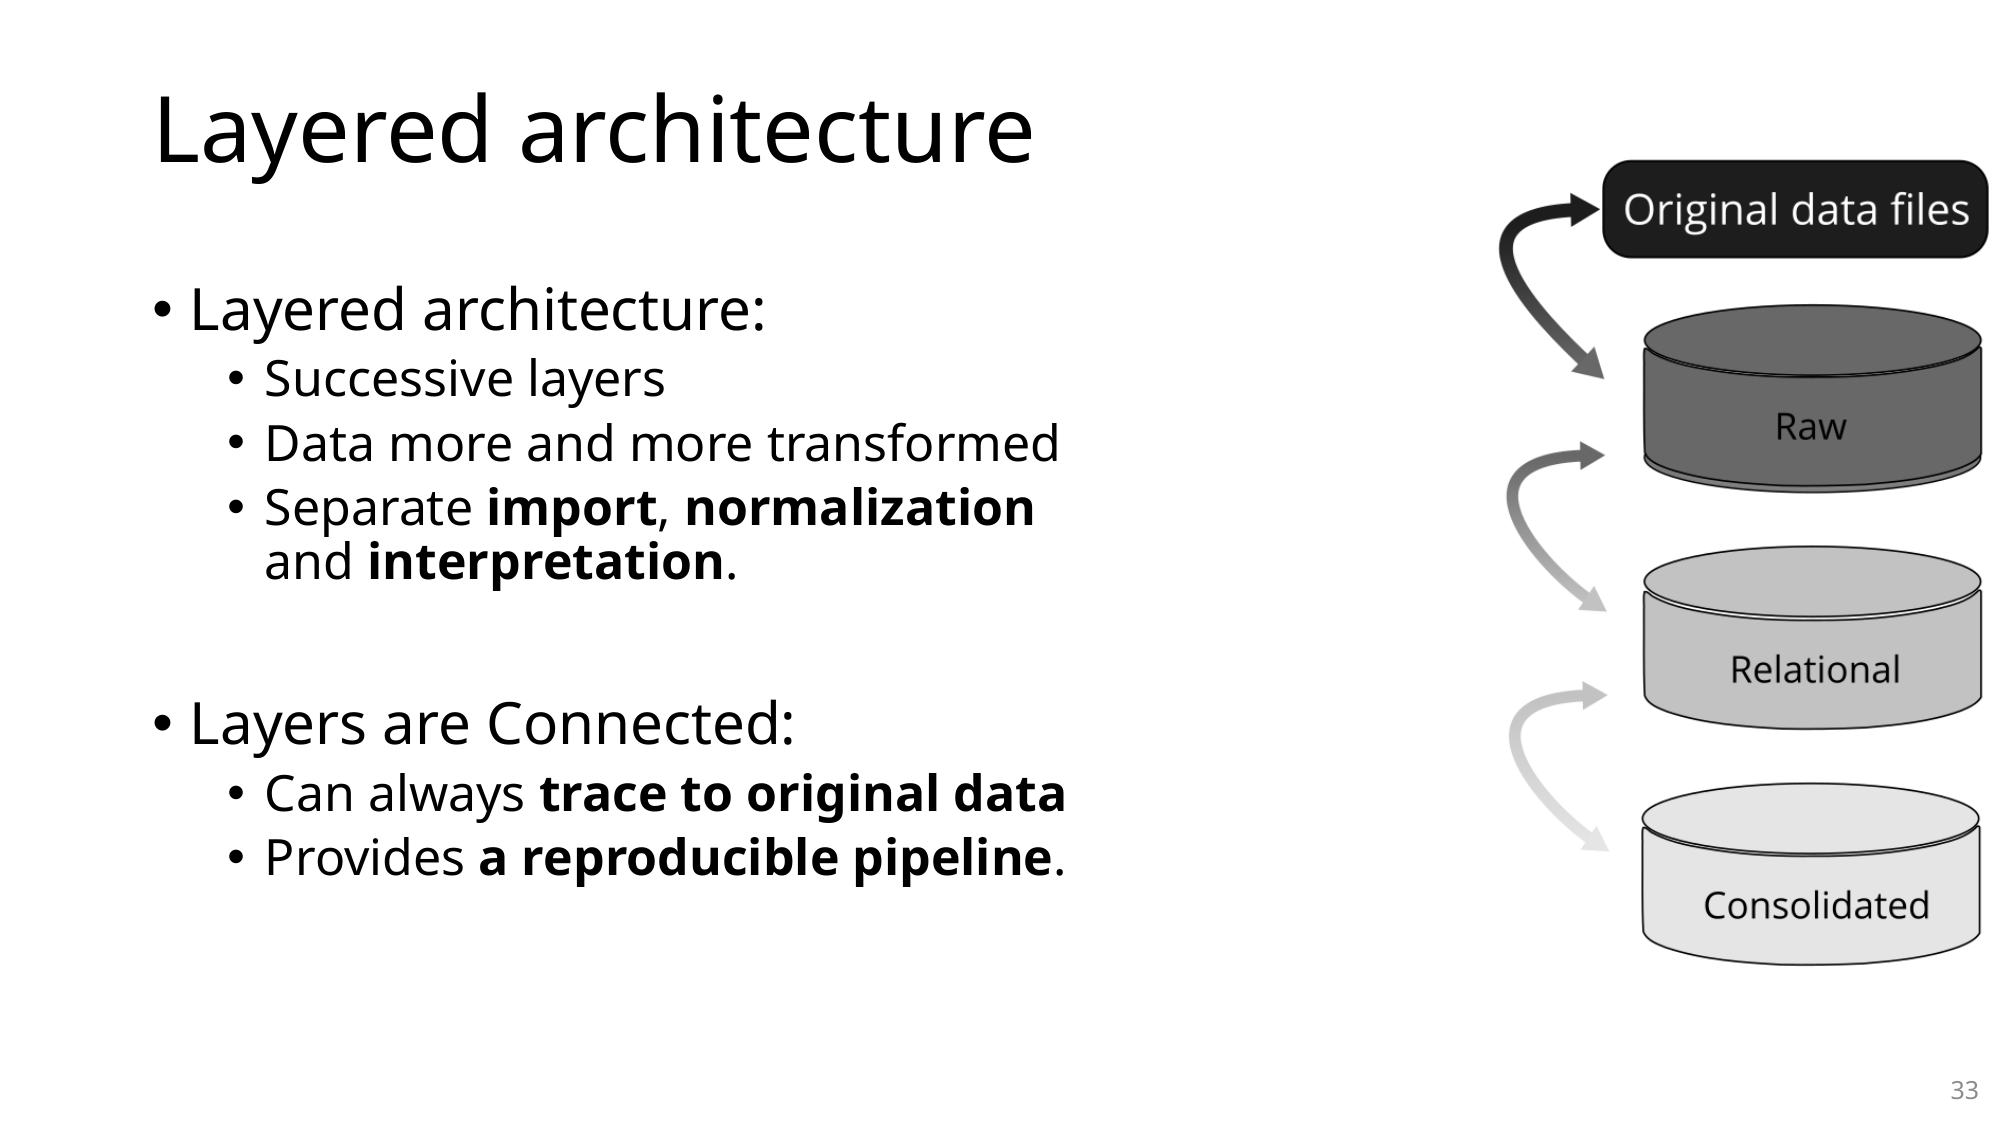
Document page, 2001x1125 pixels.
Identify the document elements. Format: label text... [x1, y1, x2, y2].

picture [1493, 154, 1994, 971]
title Layered architecture [137, 24, 1863, 242]
list Layered architecture: Successive layers Data more and more transformed Separate import, normalization and interpretation. Layers are Connected: Can always trace to original data Provides a reproducible pipeline. [137, 272, 1863, 1122]
slide_number 33 [1655, 1061, 1994, 1122]
